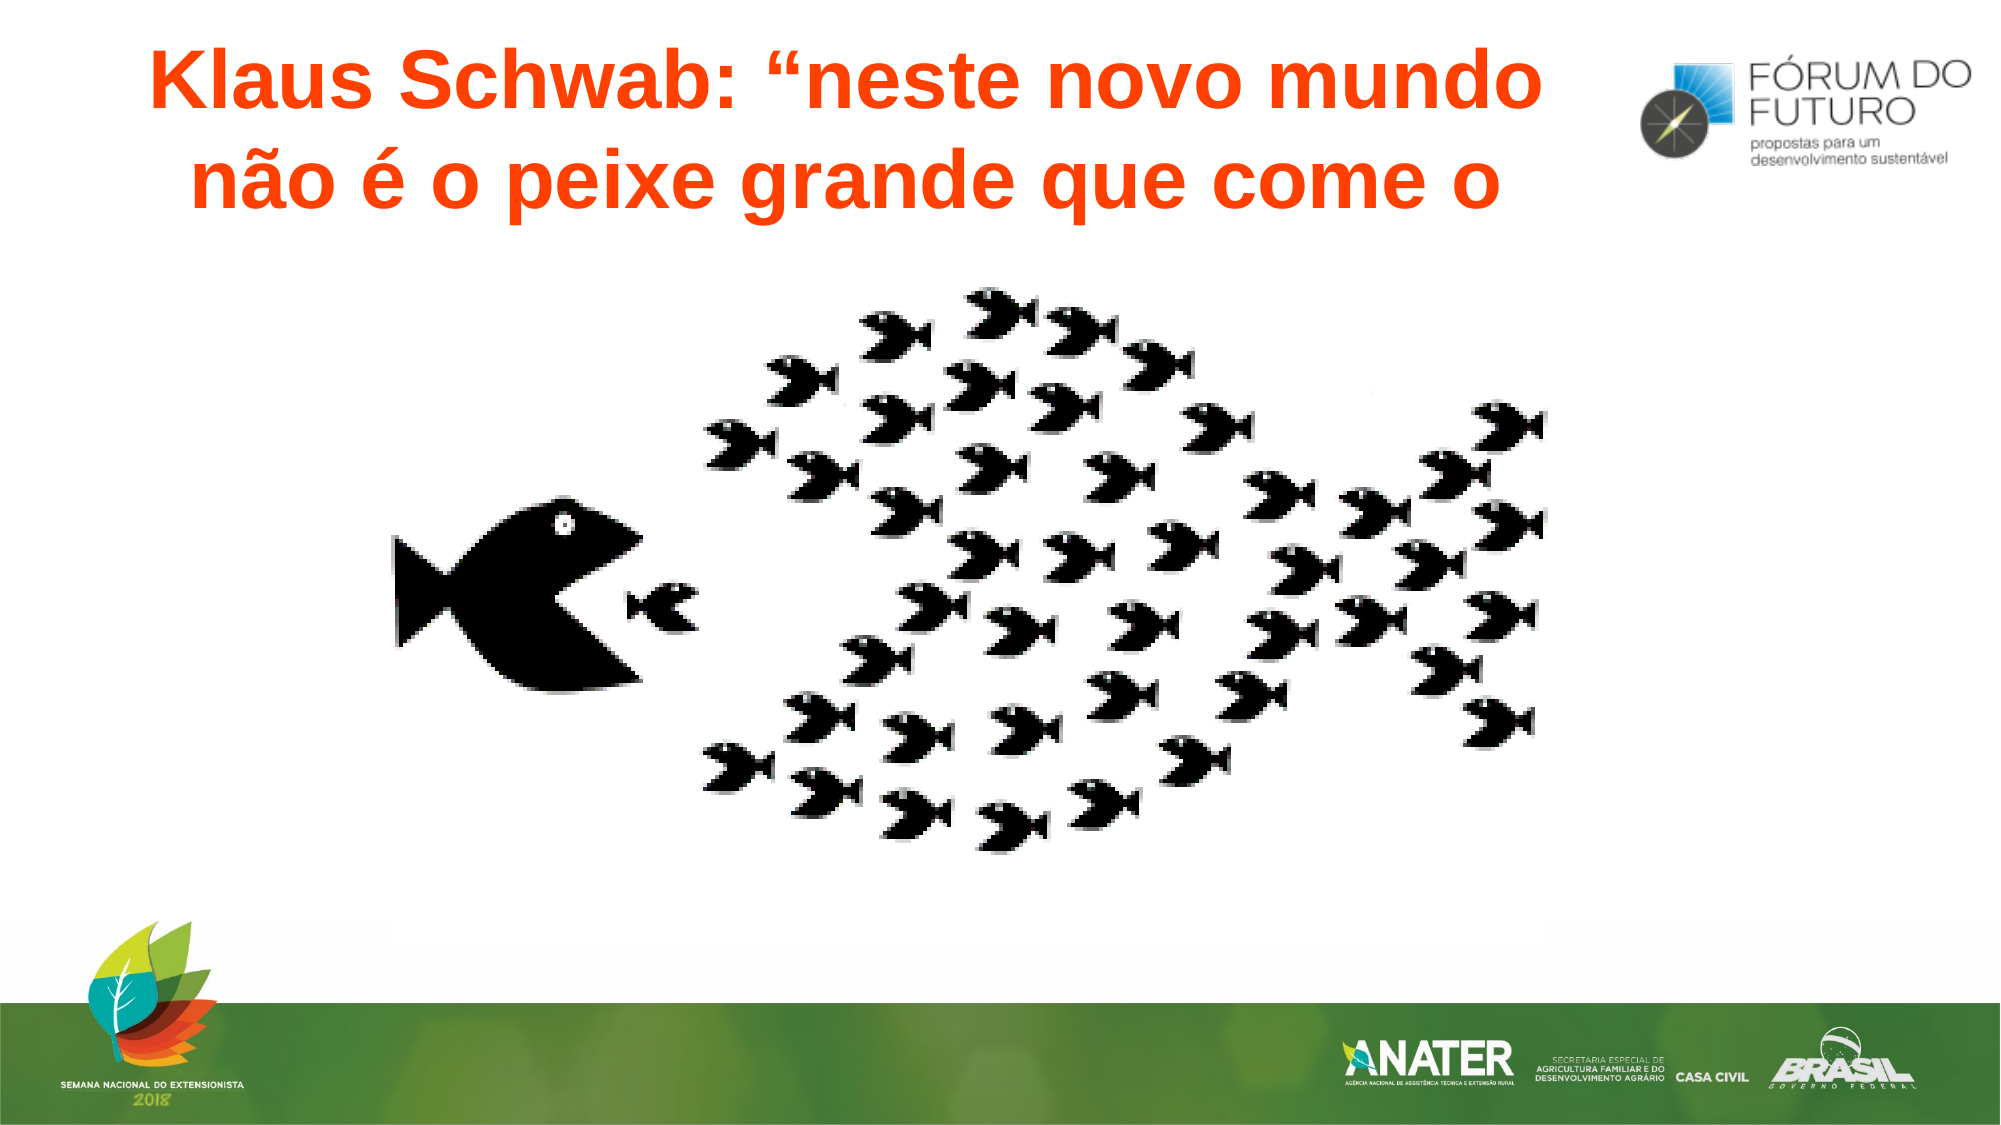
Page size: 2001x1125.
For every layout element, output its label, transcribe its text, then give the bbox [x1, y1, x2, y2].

text_box Klaus Schwab: “neste novo mundo não é o peixe grande que come o pequeno... [75, 36, 1618, 315]
picture [0, 247, 2000, 1125]
picture [1640, 35, 1973, 166]
